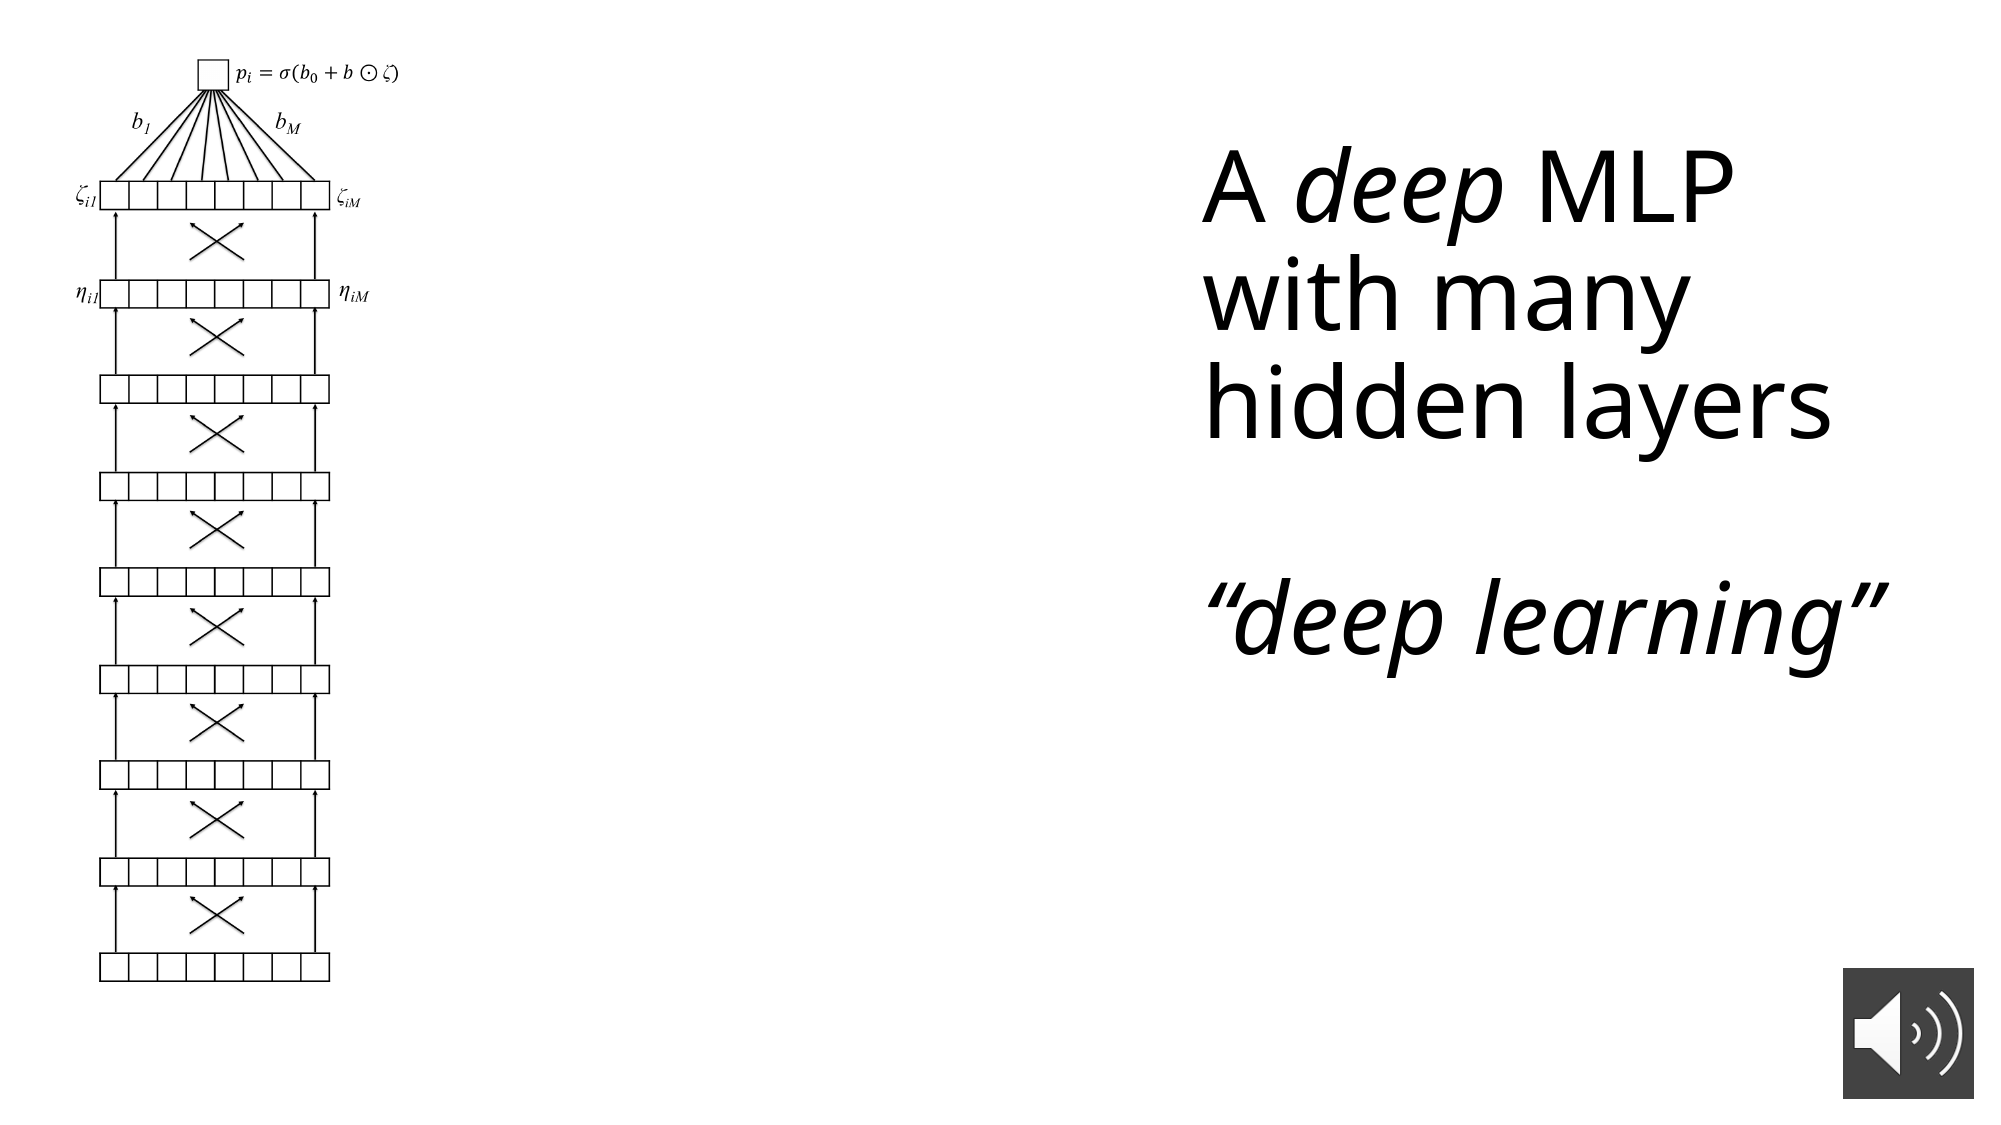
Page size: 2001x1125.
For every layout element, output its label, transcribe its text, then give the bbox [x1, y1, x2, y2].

picture [61, 56, 415, 984]
title A deep MLP with many hidden layers “deep learning” [1187, 66, 1937, 747]
picture [1841, 966, 1975, 1100]
